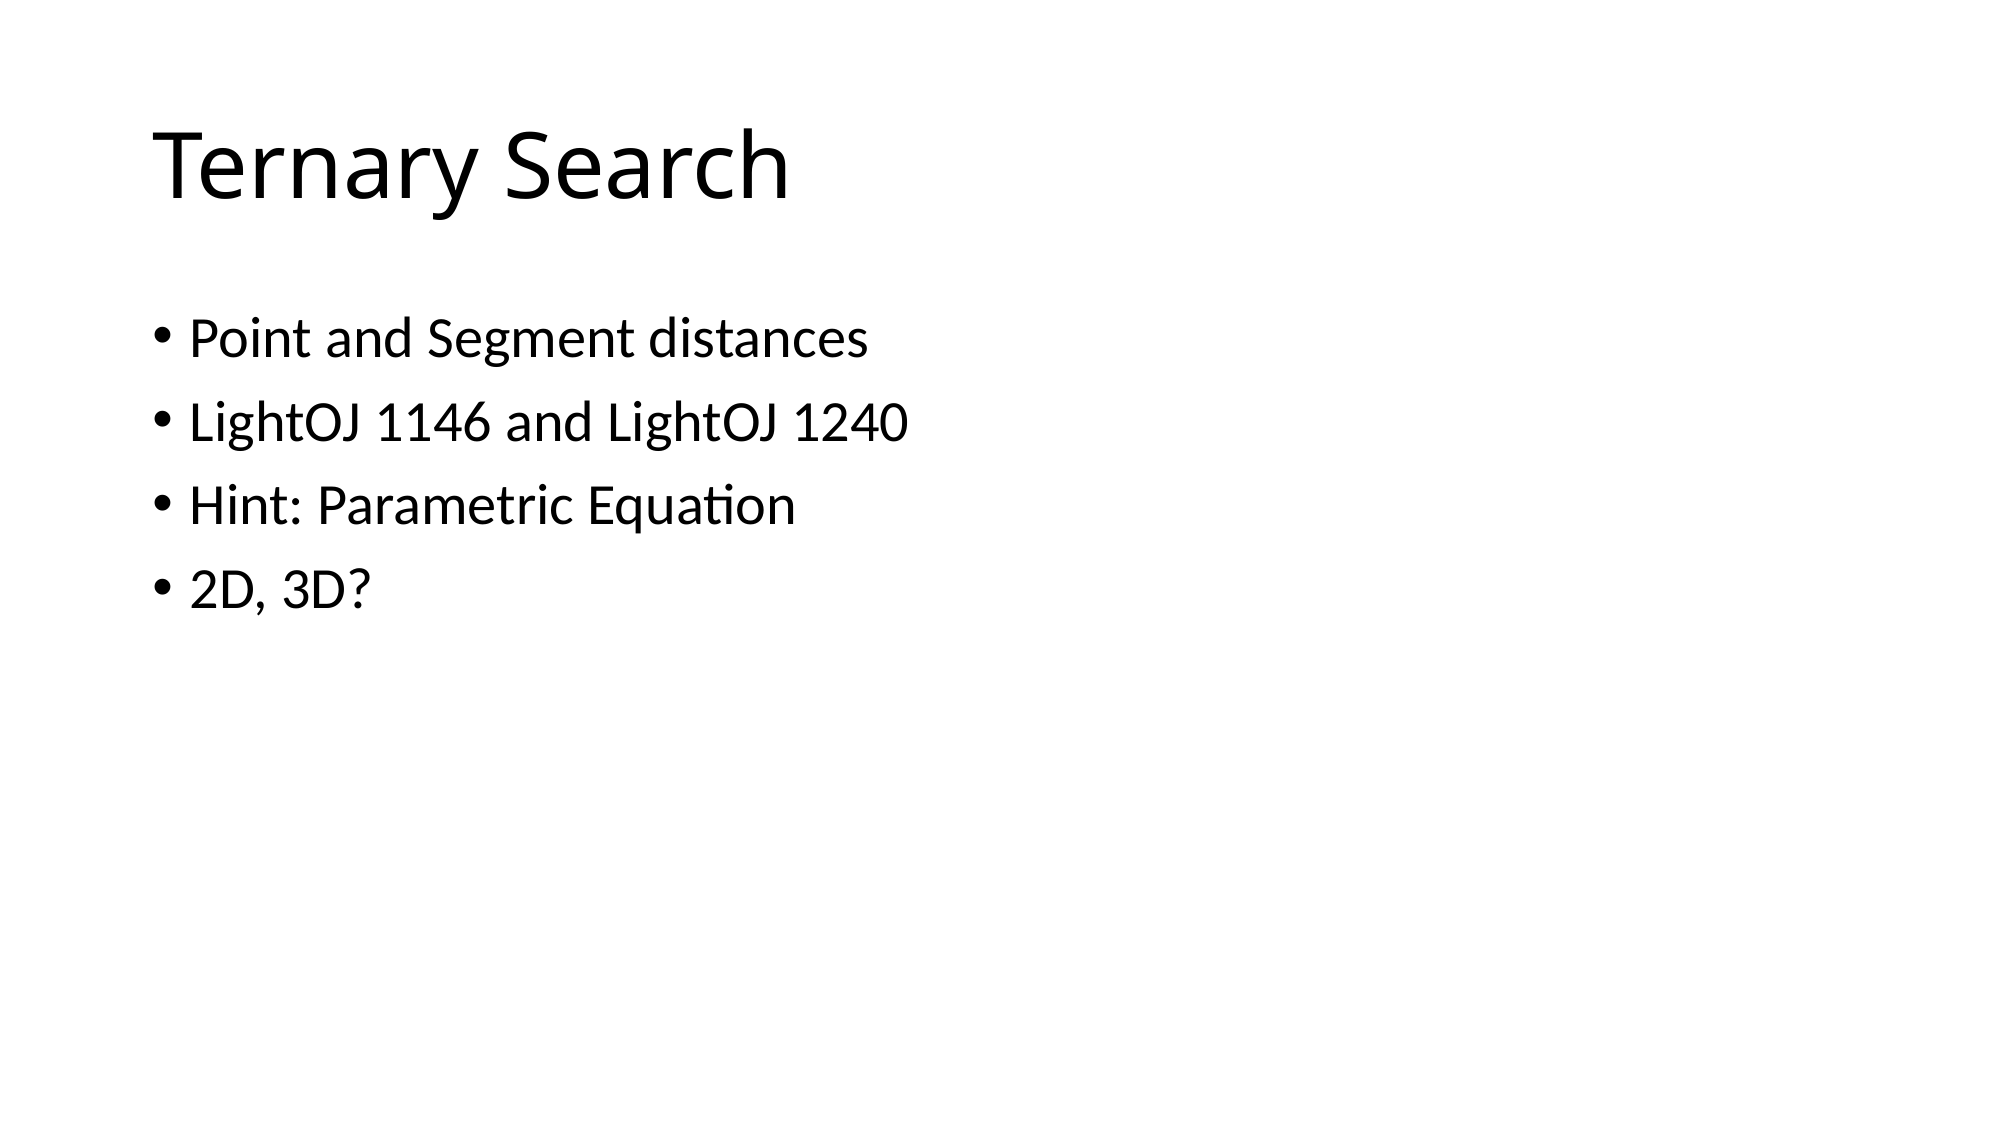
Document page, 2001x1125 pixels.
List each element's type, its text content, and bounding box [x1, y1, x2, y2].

list Point and Segment distances LightOJ 1146 and LightOJ 1240 Hint: Parametric Equation 2D, 3D? [137, 299, 1863, 1014]
title Ternary Search [137, 59, 1863, 278]
